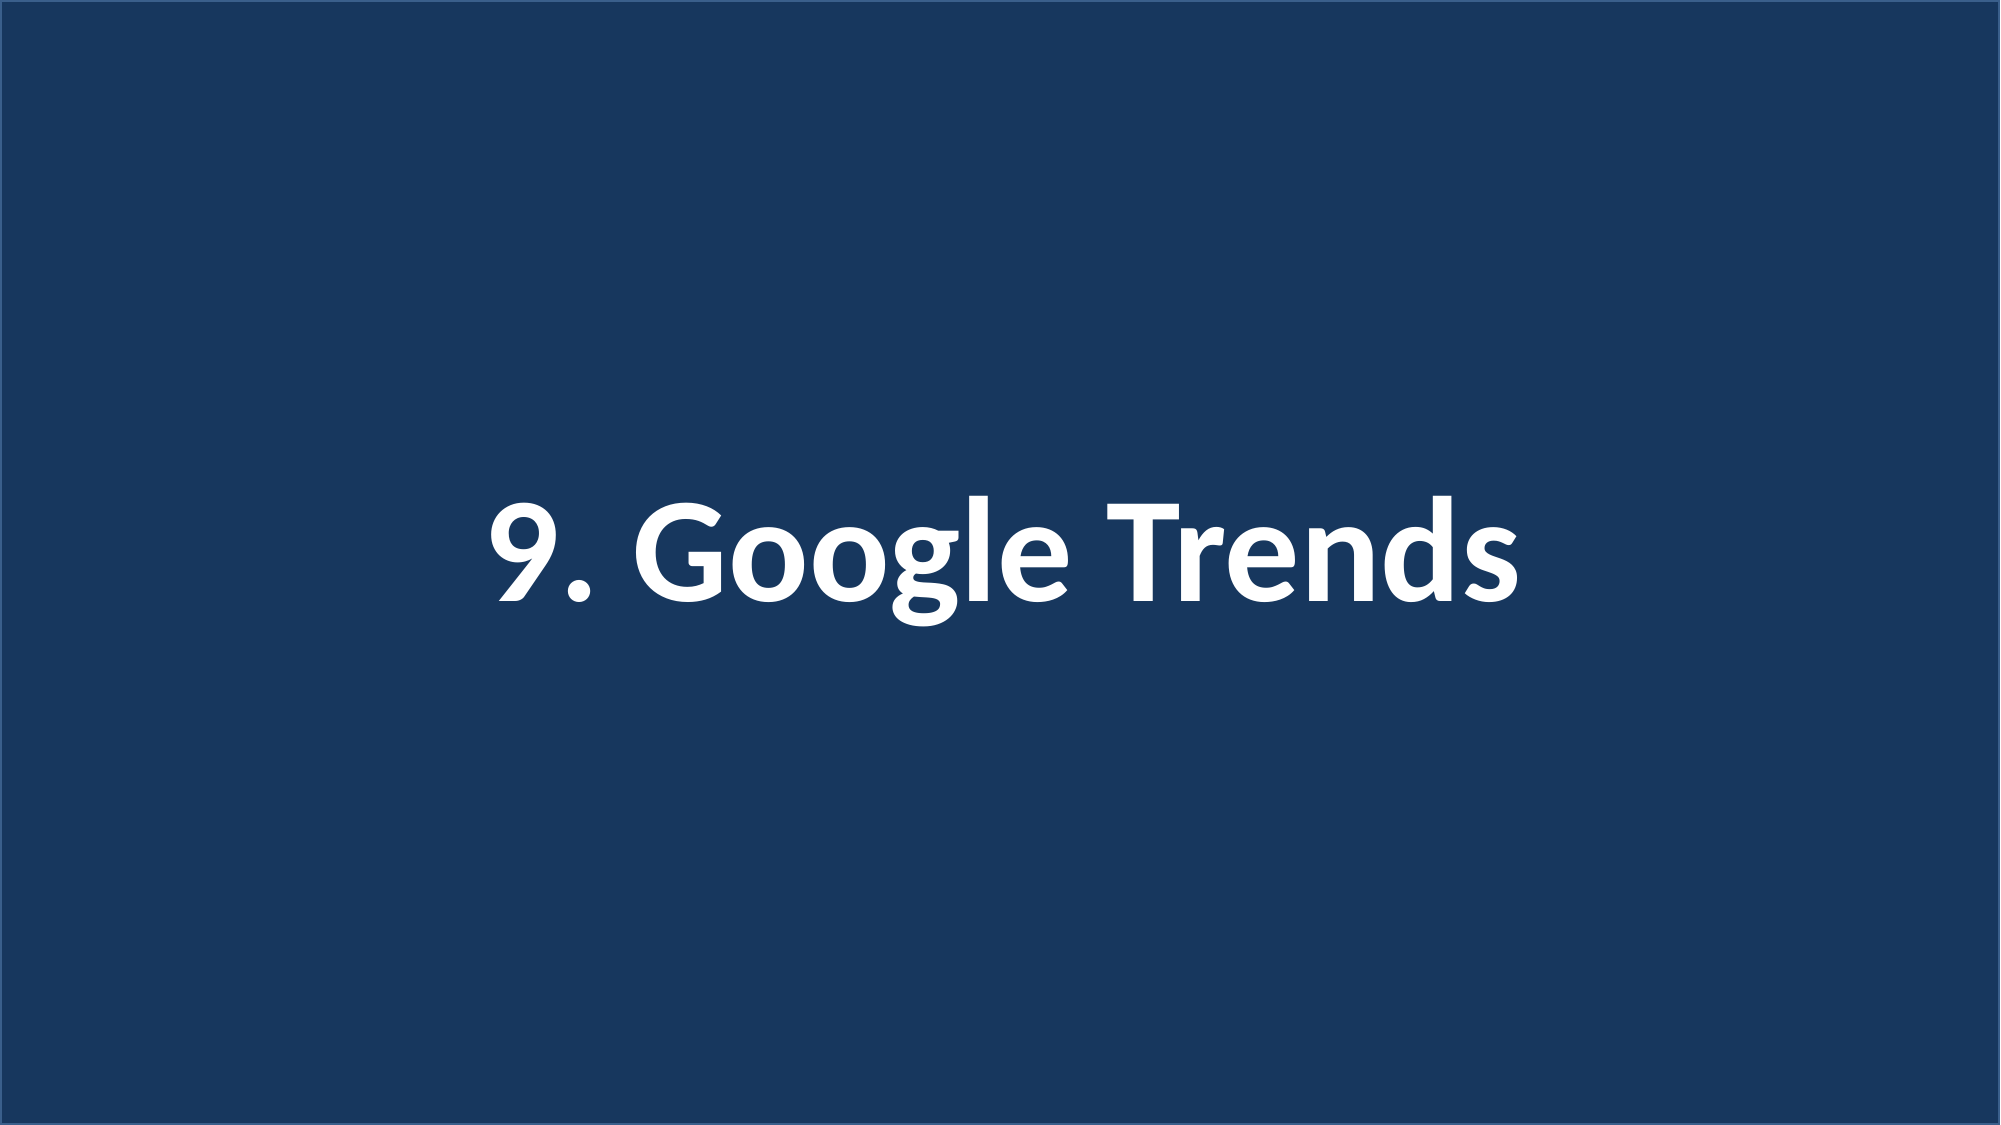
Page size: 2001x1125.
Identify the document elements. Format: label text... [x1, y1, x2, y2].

text_box [0, 0, 2000, 1125]
text_box 9. Google Trends [468, 444, 1537, 640]
